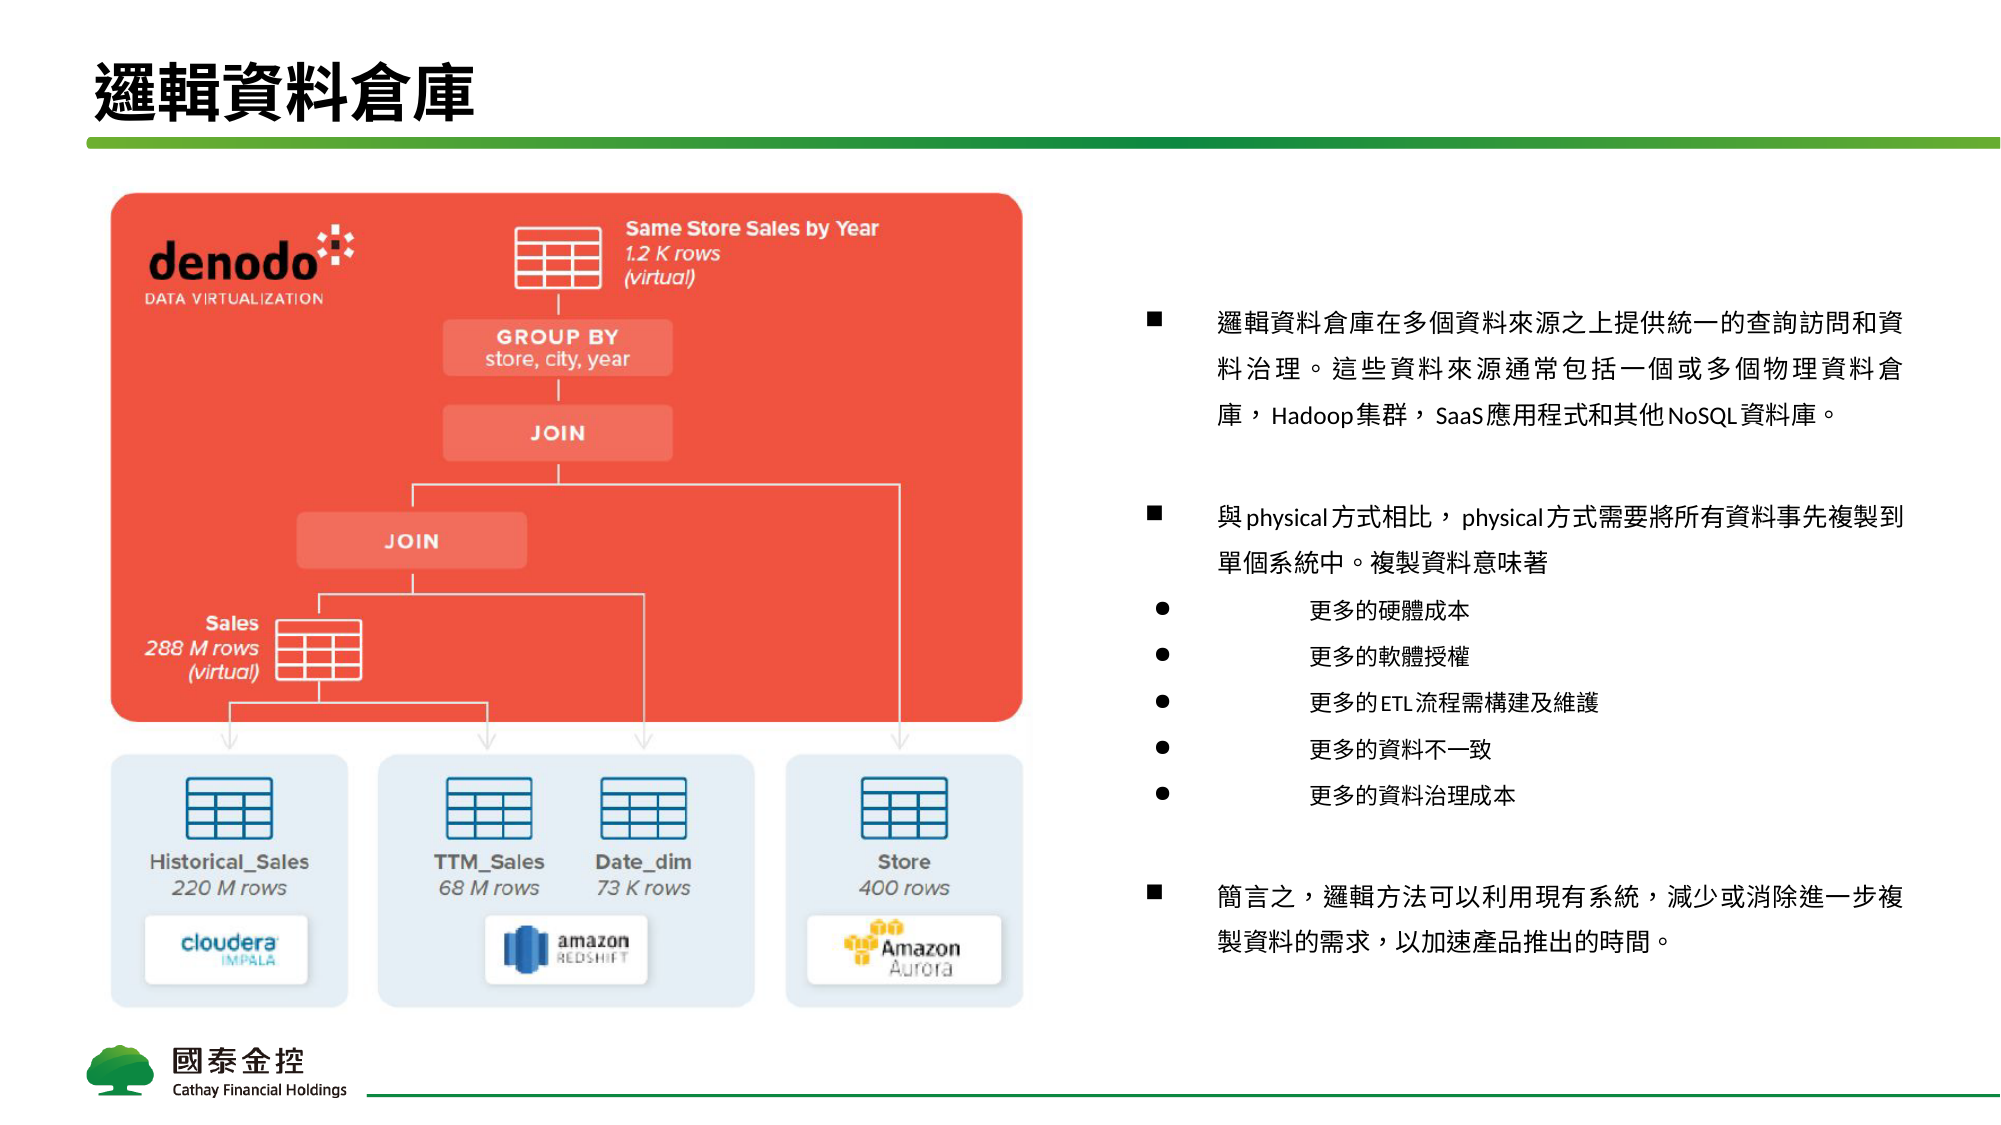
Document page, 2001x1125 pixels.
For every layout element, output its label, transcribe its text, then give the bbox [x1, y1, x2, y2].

list 邏輯資料倉庫在多個資料來源之上提供統一的查詢訪問和資料治理。這些資料來源通常包括一個或多個物理資料倉庫，Hadoop集群，SaaS應用程式和其他NoSQL資料庫。 與physical方式相比，physical方式需要將所有資料事先複製到單個系統中。複製資料意味著 更多的硬體成本 更多的軟體授權 更多的ETL流程需構建及維護 更多的資料不一致 更多的資料治理成本 簡言之，邏輯方法可以利用現有系統，減少或消除進一步複製資料的需求，以加速產品推出的時間。 [1137, 283, 1914, 973]
picture [86, 1045, 2000, 1098]
title 邏輯資料倉庫 [85, 44, 1914, 138]
picture [86, 137, 2001, 149]
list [99, 186, 1034, 1015]
